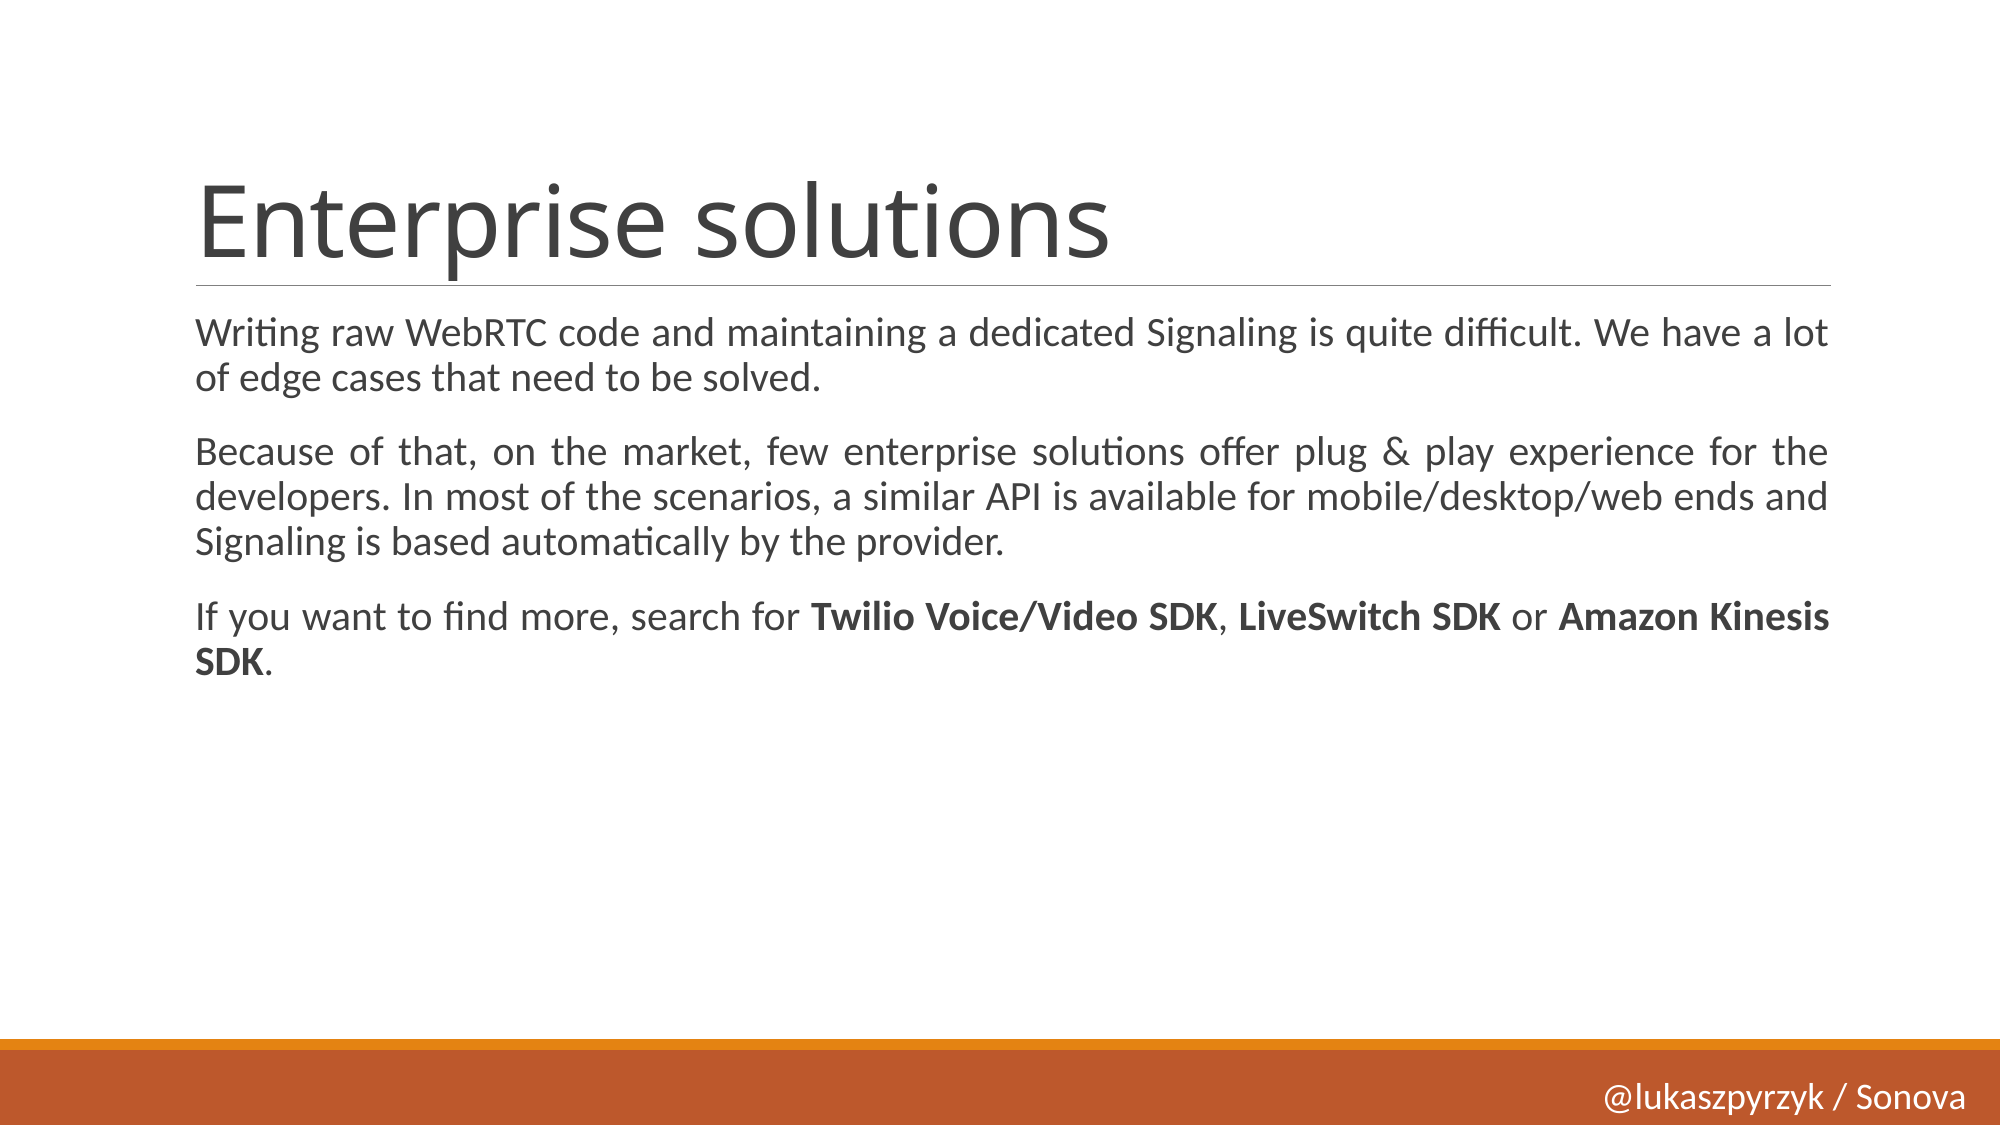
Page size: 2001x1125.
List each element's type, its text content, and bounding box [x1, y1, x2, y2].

text_box @lukaszpyrzyk / Sonova [1586, 1064, 1982, 1125]
list Writing raw WebRTC code and maintaining a dedicated Signaling is quite difficult. We have a lot of edge cases that need to be solved. Because of that, on the market, few enterprise solutions offer plug & play experience for the developers. In most of the scenarios, a similar API is available for mobile/desktop/web ends and Signaling is based automatically by the provider. If you want to find more, search for Twilio Voice/Video SDK, LiveSwitch SDK or Amazon Kinesis SDK. [180, 302, 1830, 963]
title Enterprise solutions [180, 47, 1830, 285]
